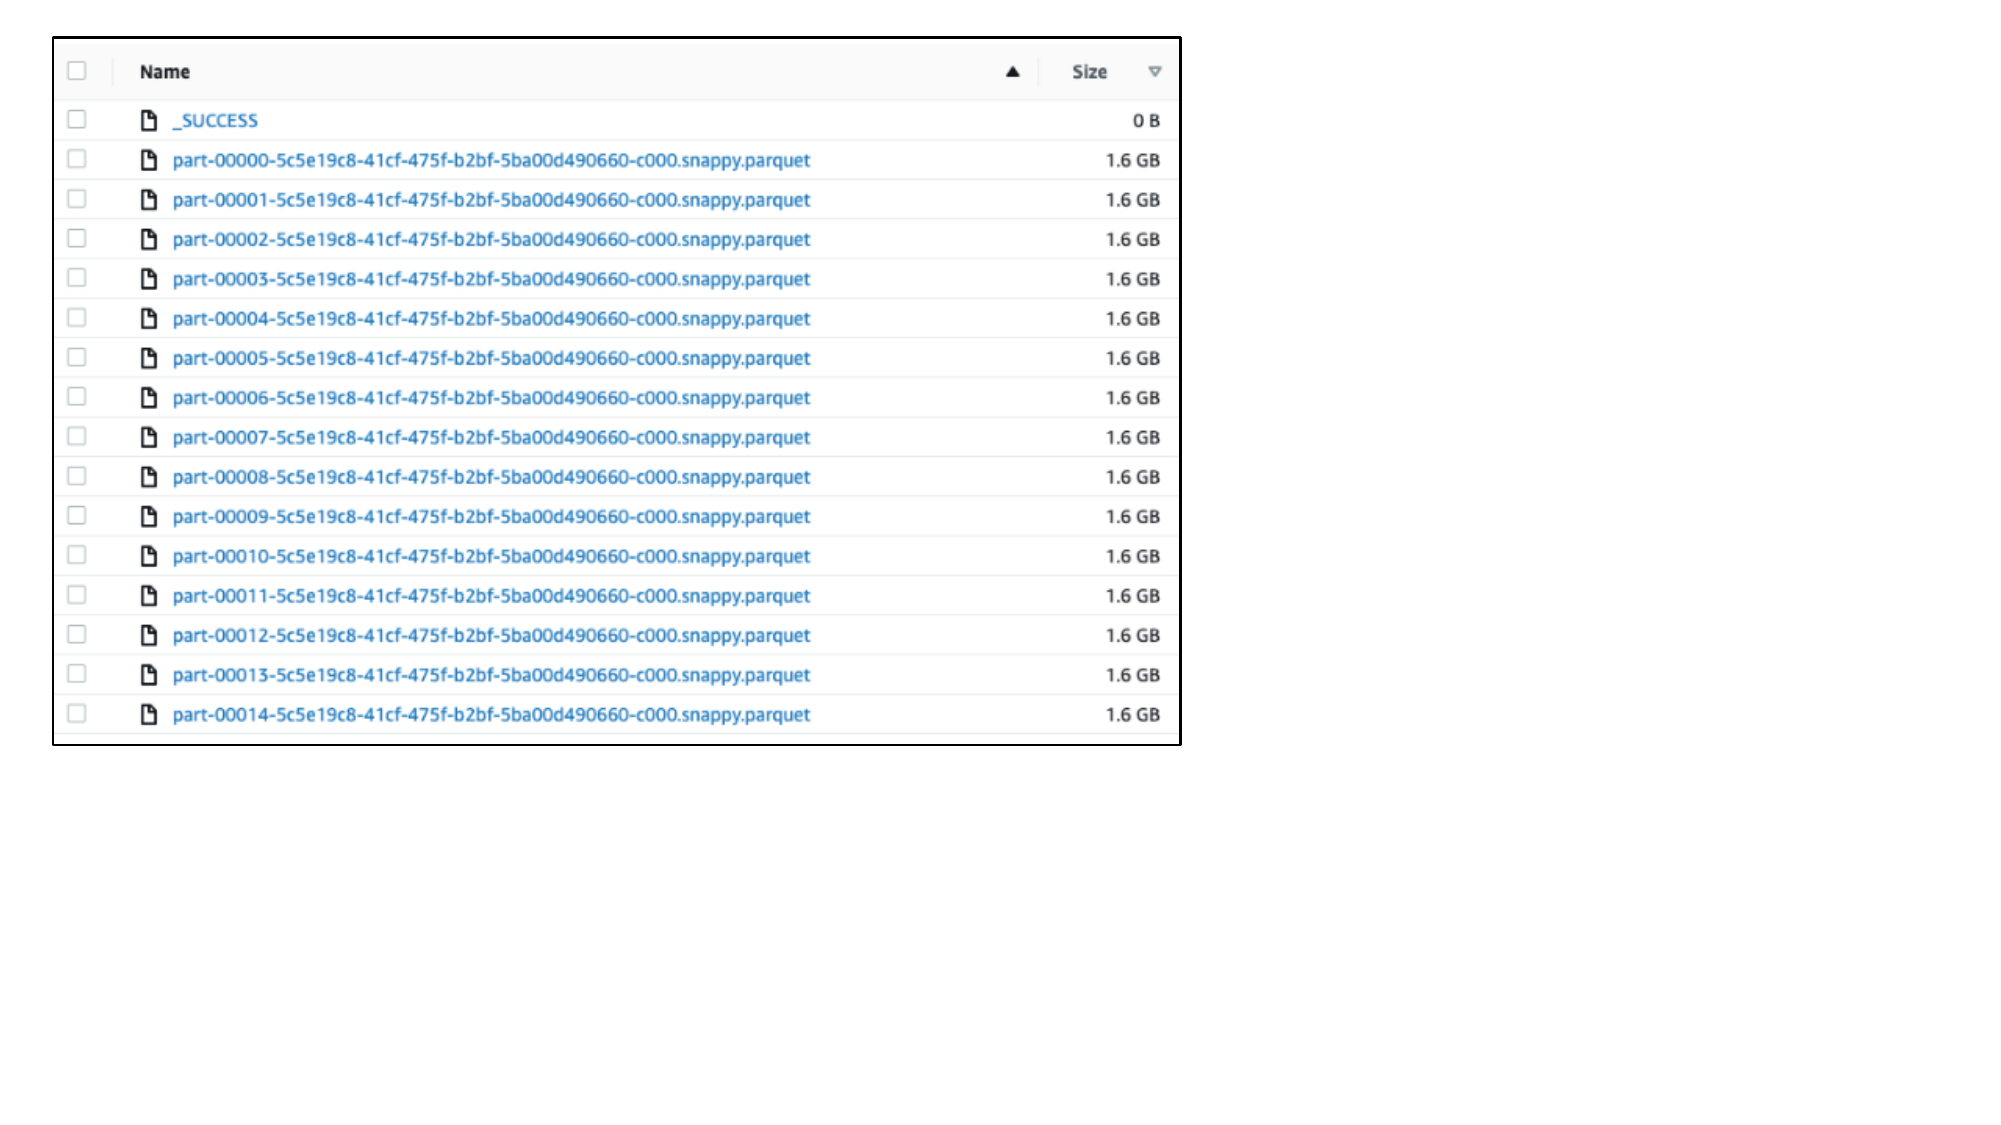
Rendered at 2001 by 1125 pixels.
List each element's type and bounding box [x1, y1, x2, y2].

picture [54, 38, 1180, 744]
